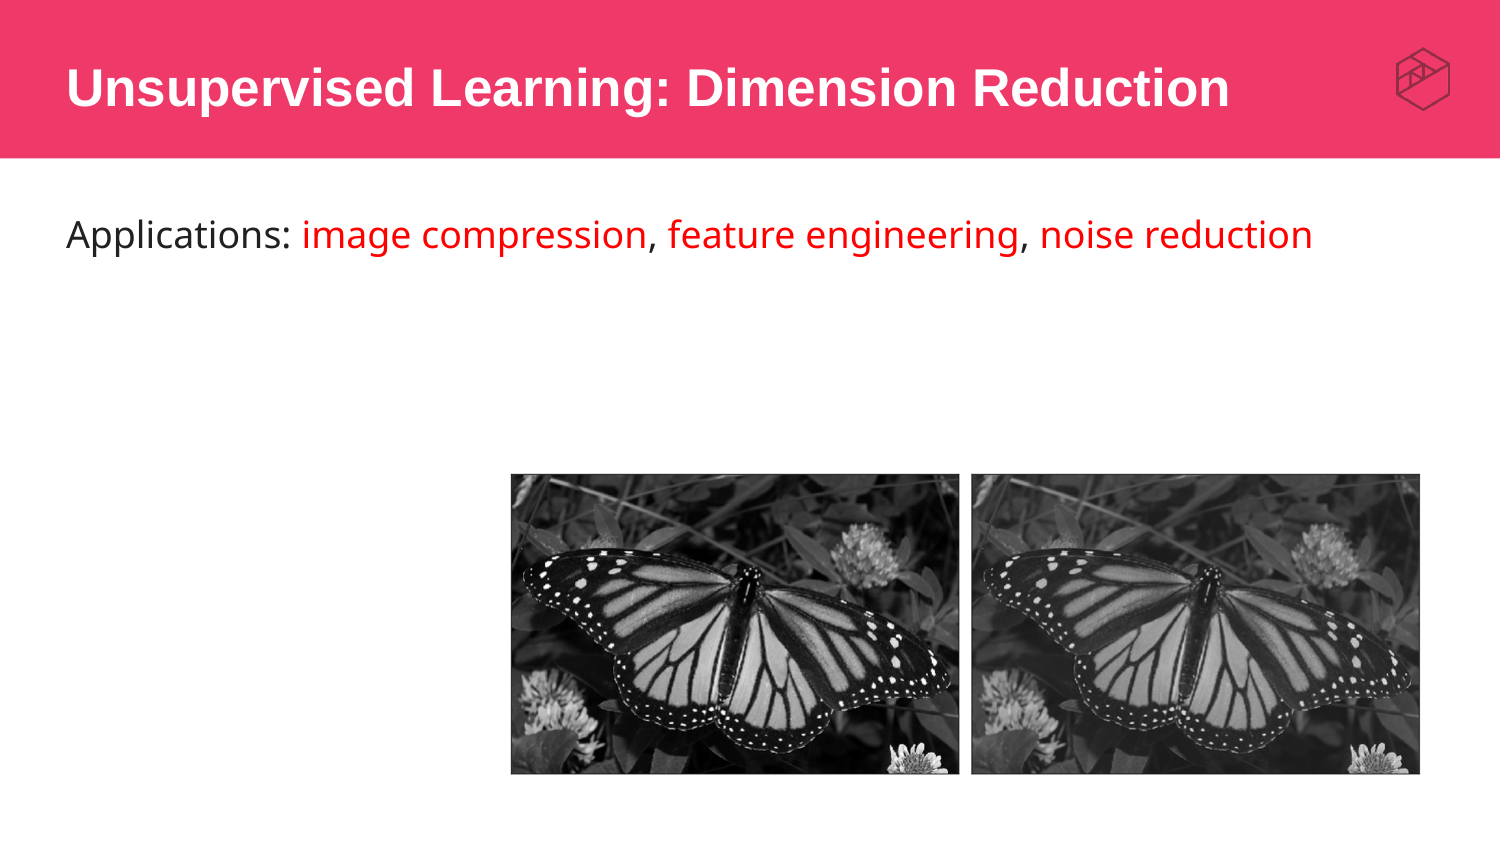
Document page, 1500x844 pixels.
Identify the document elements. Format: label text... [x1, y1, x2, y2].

picture [1396, 47, 1451, 111]
title Unsupervised Learning: Dimension Reduction [50, 37, 1450, 133]
list Applications: image compression, feature engineering, noise reduction [50, 188, 1450, 750]
picture [506, 468, 1424, 781]
